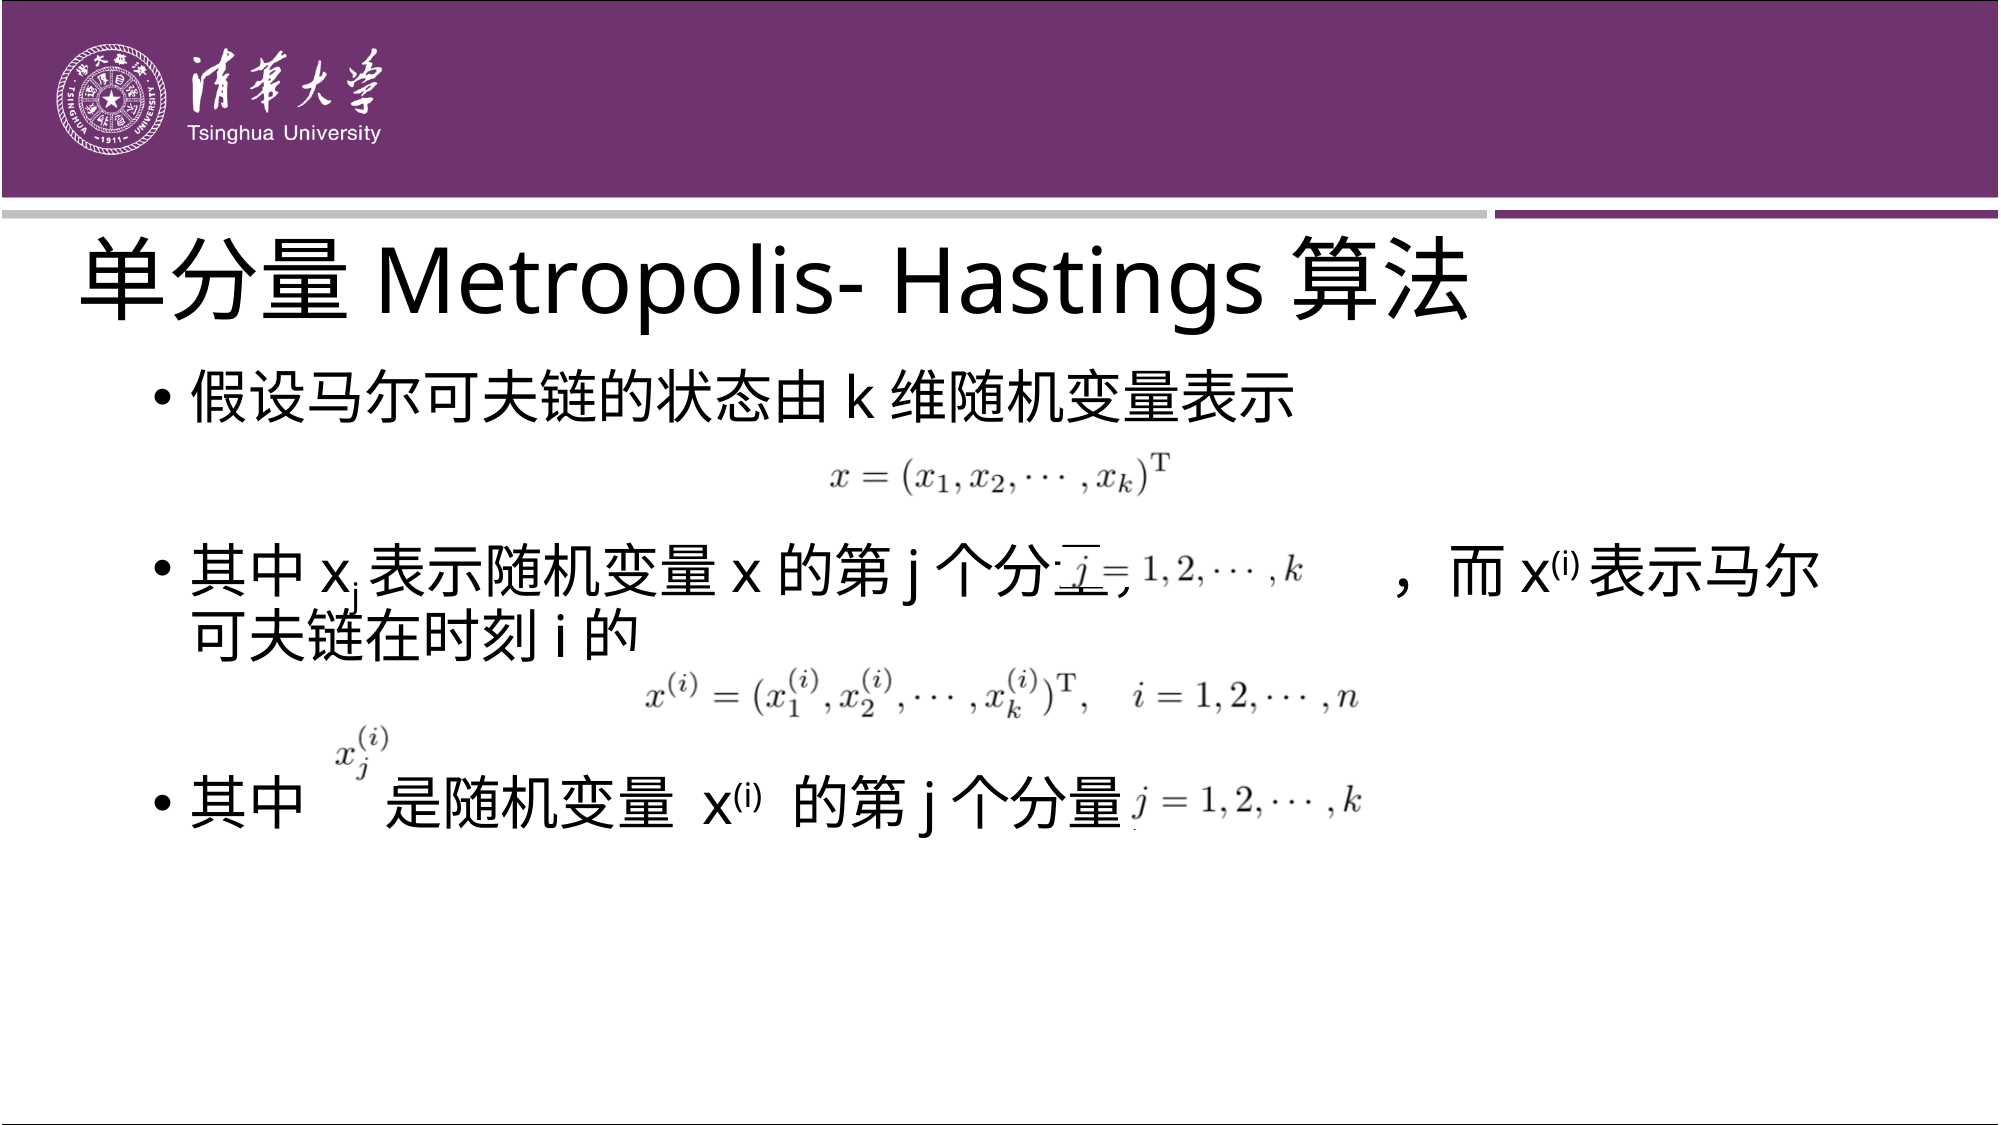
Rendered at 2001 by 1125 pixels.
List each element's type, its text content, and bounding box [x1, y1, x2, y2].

list 假设马尔可夫链的状态由k维随机变量表示 其中xj表示随机变量x的第j个分量， ，而x(i)表示马尔可夫链在时刻i的 其中 是随机变量 x(i) 的第j个分量， [137, 360, 1863, 1075]
title 单分量Metropolis- Hastings算法 [61, 175, 1787, 393]
picture [2, 0, 1998, 1125]
